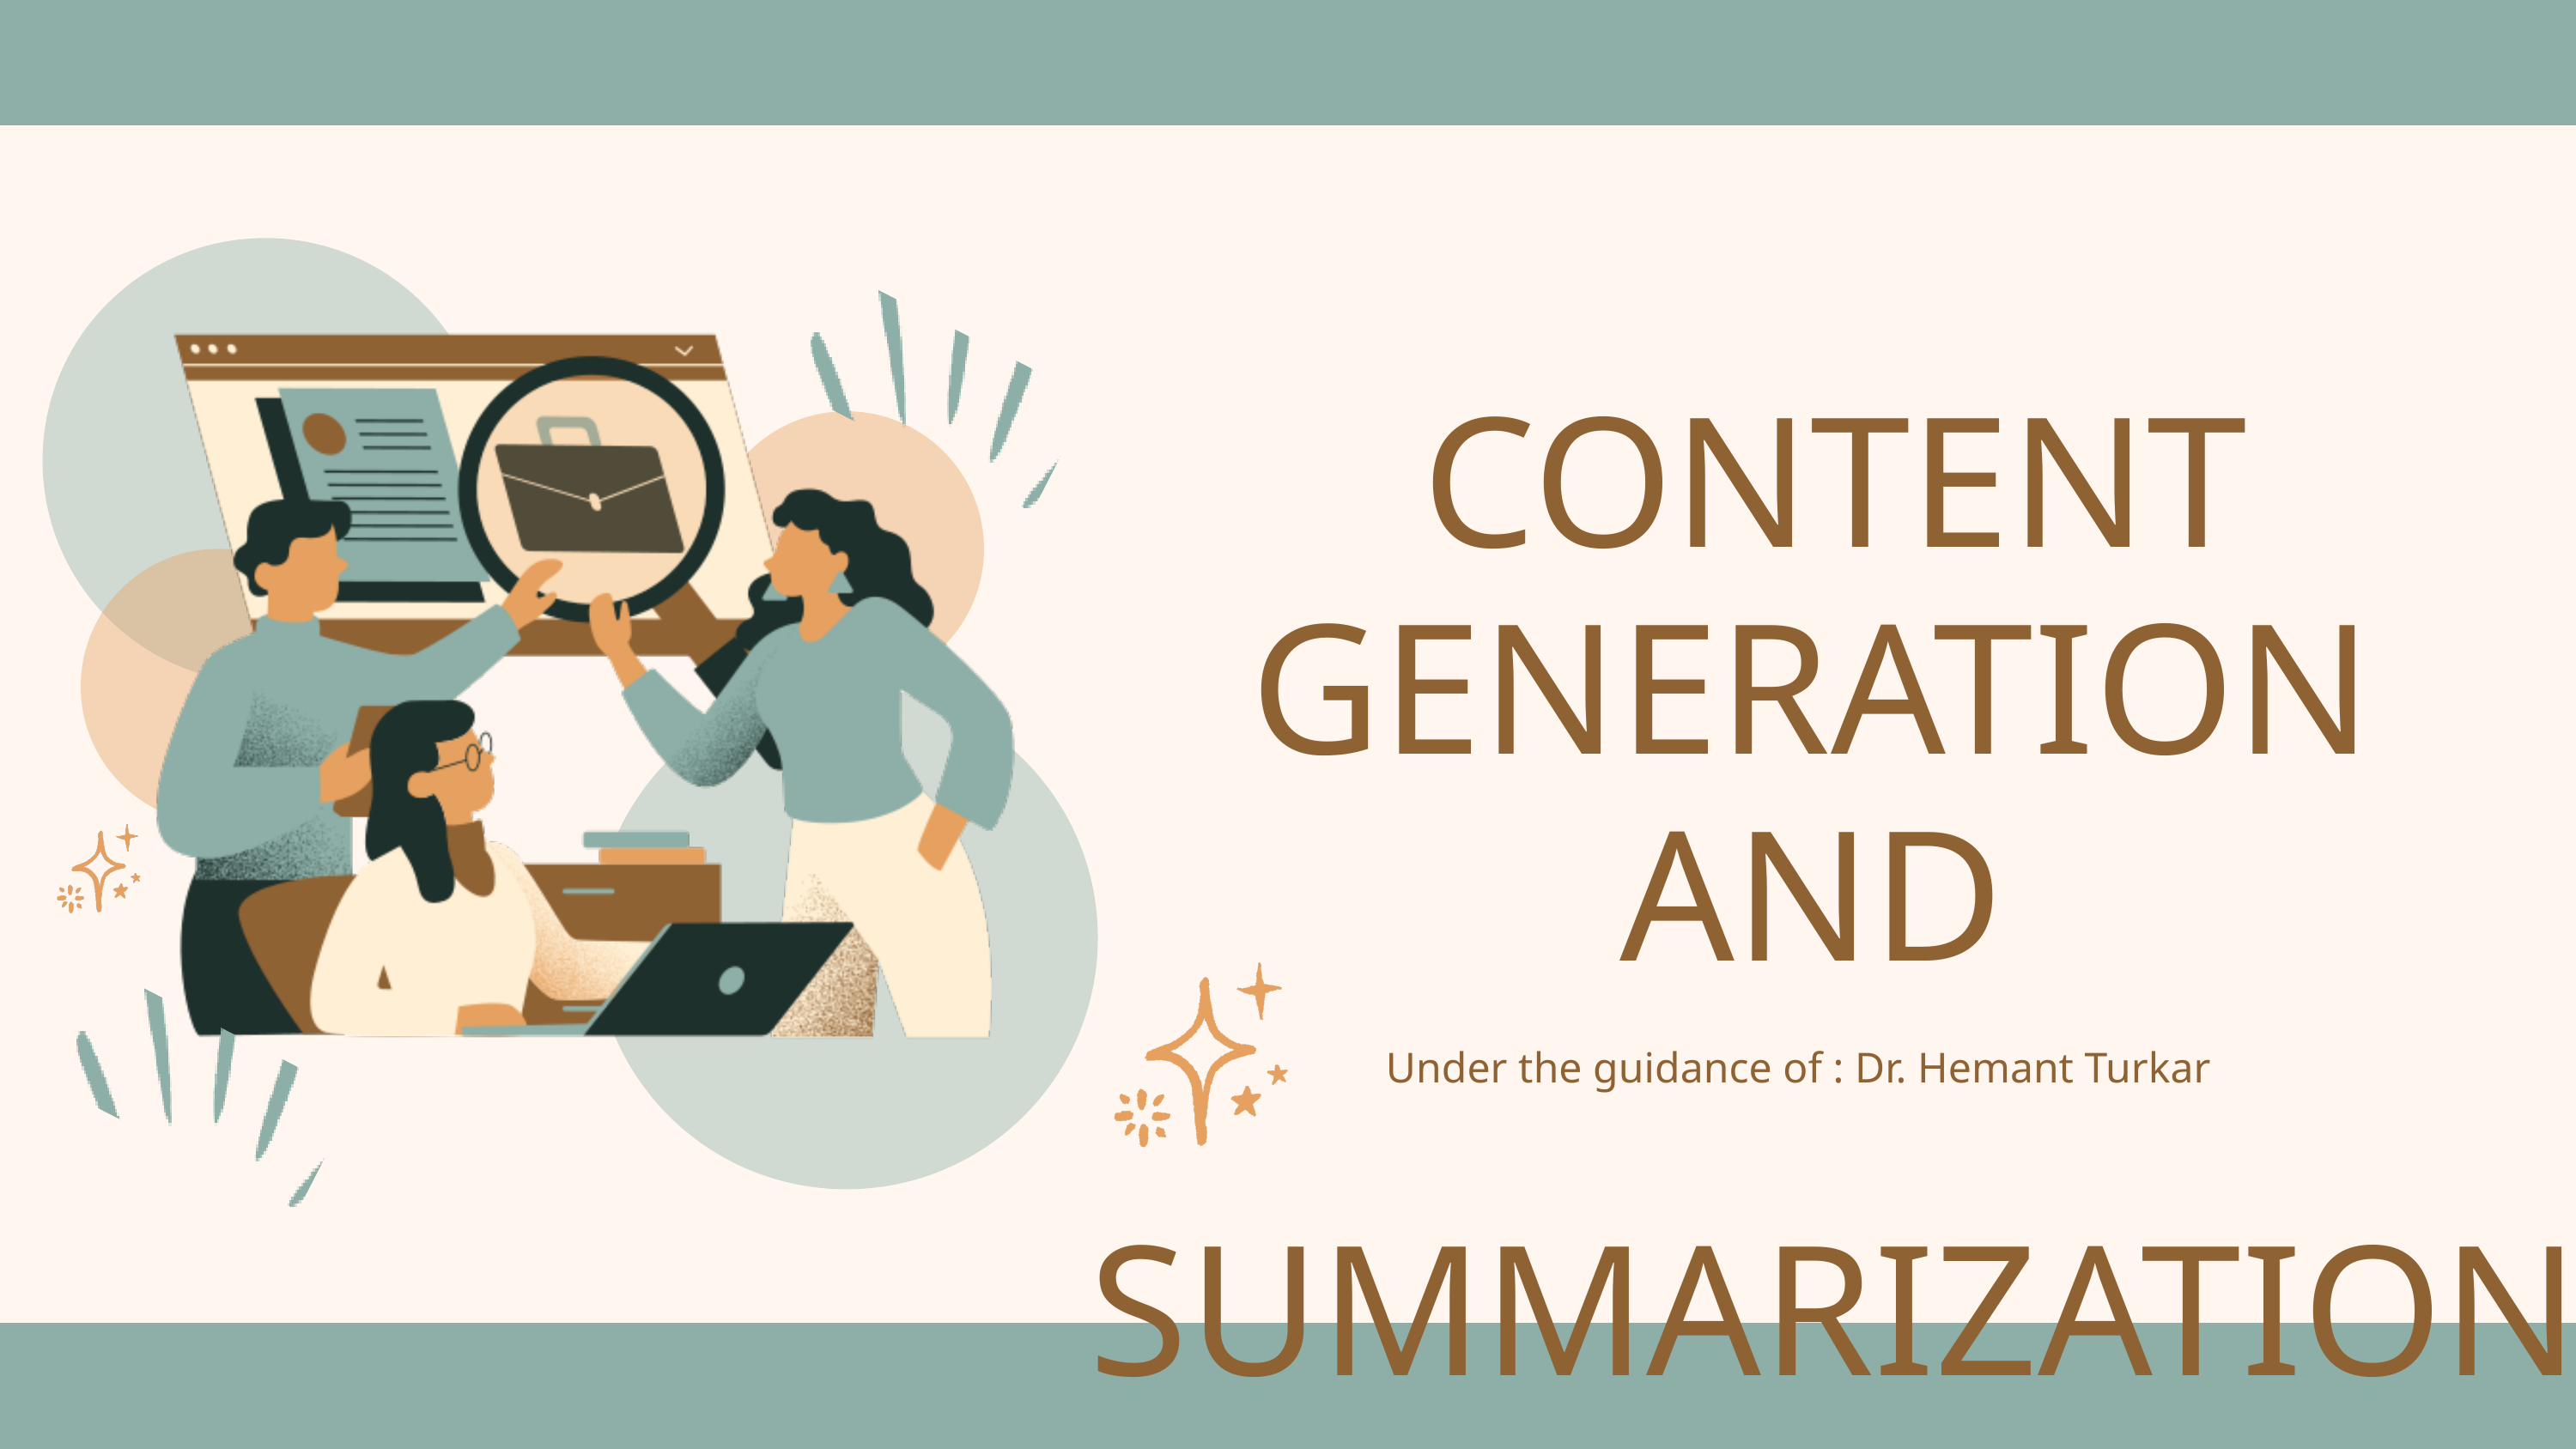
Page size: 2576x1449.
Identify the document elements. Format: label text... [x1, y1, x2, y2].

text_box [708, 410, 985, 687]
text_box [1114, 961, 1288, 1148]
text_box [954, 328, 1017, 360]
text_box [0, 1323, 2576, 1449]
text_box [154, 328, 829, 1043]
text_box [42, 238, 489, 684]
text_box Under the guidance of : Dr. Hemant Turkar [1385, 1033, 2250, 1091]
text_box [594, 686, 1098, 1190]
text_box [57, 824, 141, 913]
text_box [33, 961, 356, 1211]
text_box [0, 0, 2576, 126]
text_box CONTENT GENERATION AND SUMMARIZATION TOOL [929, 375, 2576, 1319]
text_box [80, 549, 356, 825]
text_box [768, 264, 1045, 409]
